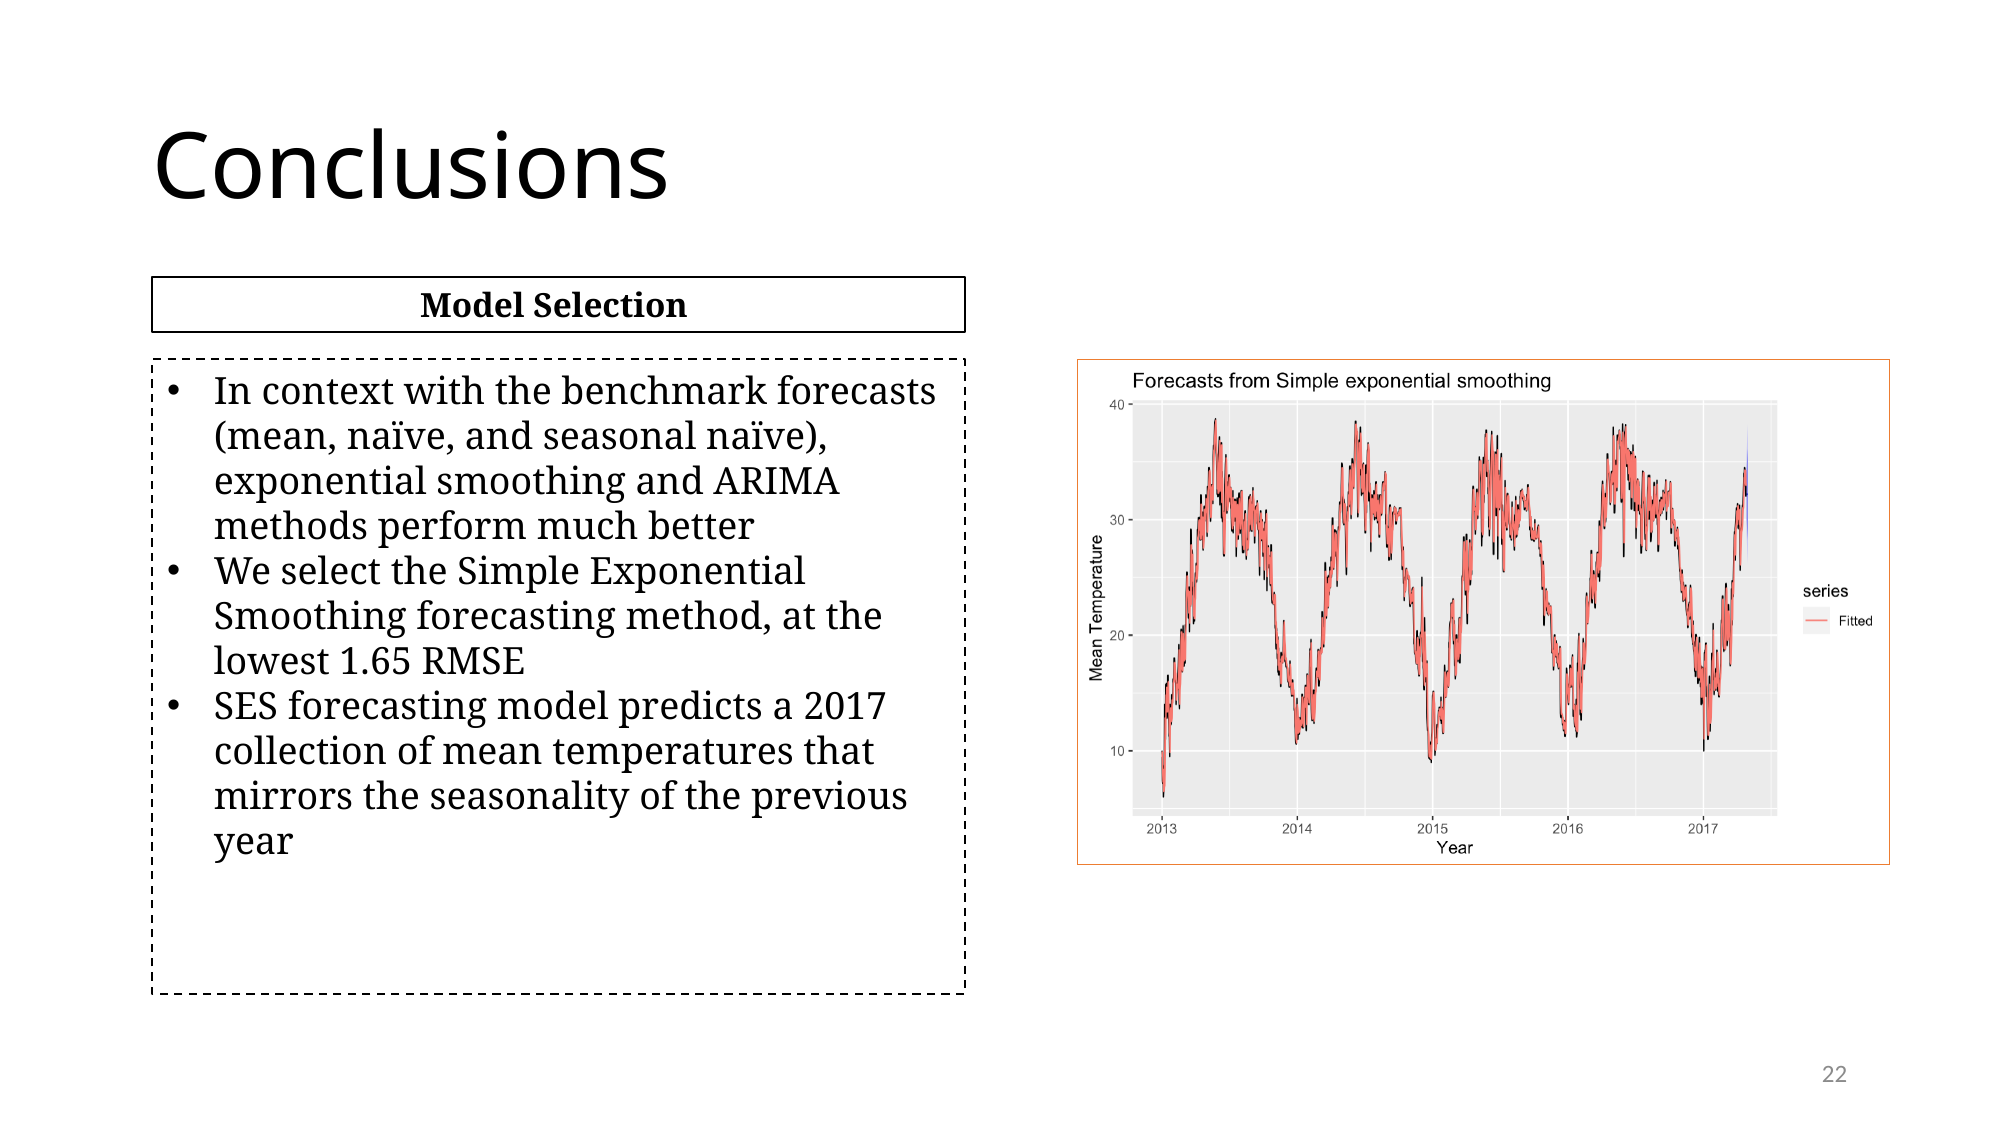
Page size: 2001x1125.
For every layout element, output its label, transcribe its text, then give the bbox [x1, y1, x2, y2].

picture [1077, 359, 1890, 865]
slide_number 22 [1412, 1042, 1863, 1103]
text_box Model Selection [152, 277, 965, 332]
text_box In context with the benchmark forecasts (mean, naïve, and seasonal naïve), exponential smoothing and ARIMA methods perform much better We select the Simple Exponential Smoothing forecasting method, at the lowest 1.65 RMSE SES forecasting model predicts a 2017 collection of mean temperatures that mirrors the seasonality of the previous year [152, 359, 965, 995]
title Conclusions [137, 59, 1863, 278]
